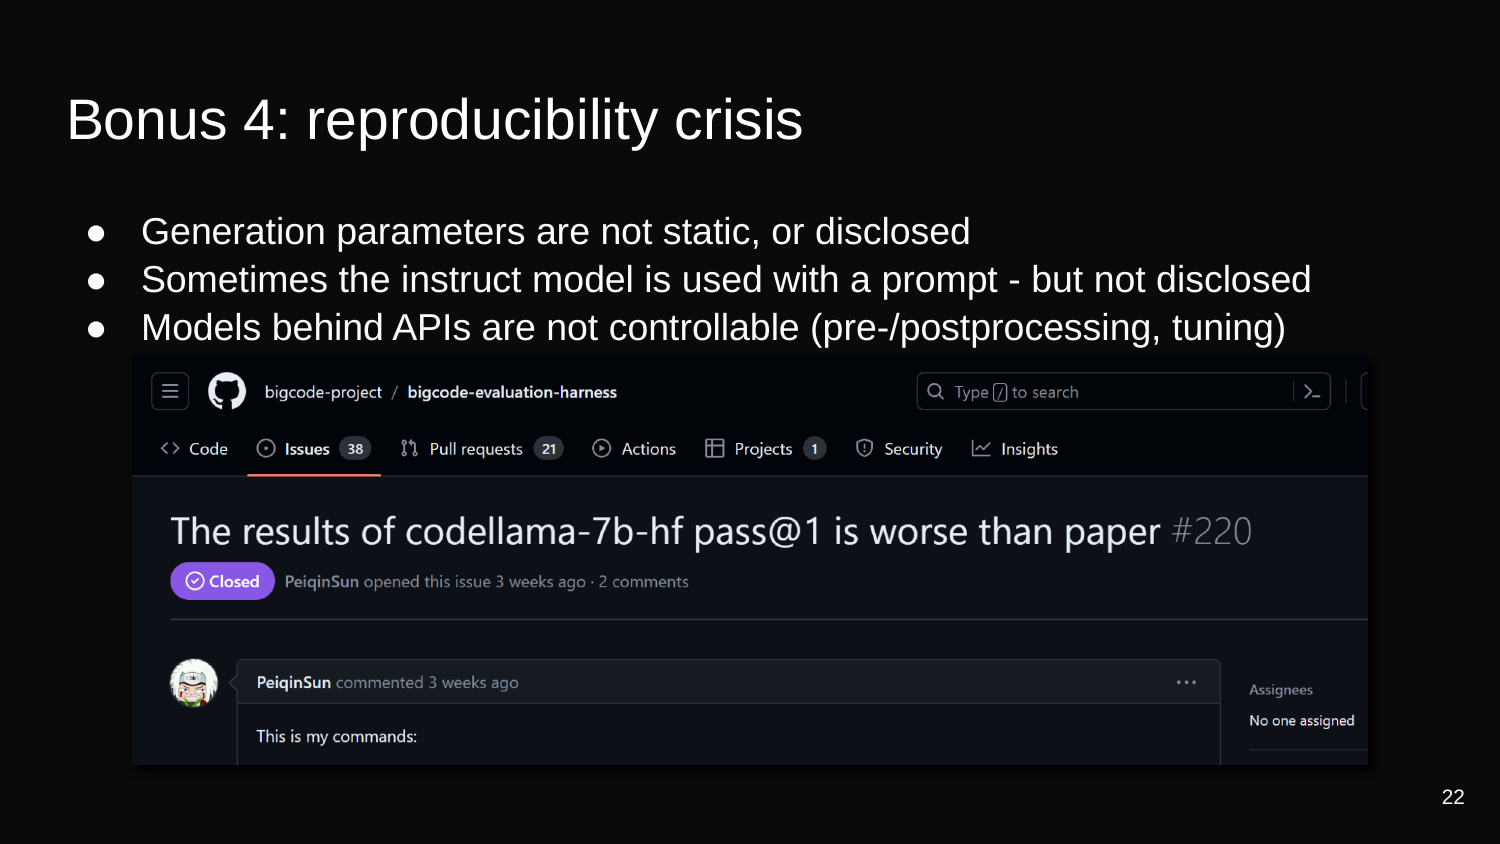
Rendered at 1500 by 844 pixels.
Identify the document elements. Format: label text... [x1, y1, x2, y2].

title Bonus 4: reproducibility crisis [51, 72, 1449, 167]
list Generation parameters are not static, or disclosed Sometimes the instruct model is used with a prompt - but not disclosed Models behind APIs are not controllable (pre-/postprocessing, tuning) [51, 189, 1449, 750]
slide_number ‹#› [1389, 764, 1480, 830]
picture [131, 353, 1369, 766]
